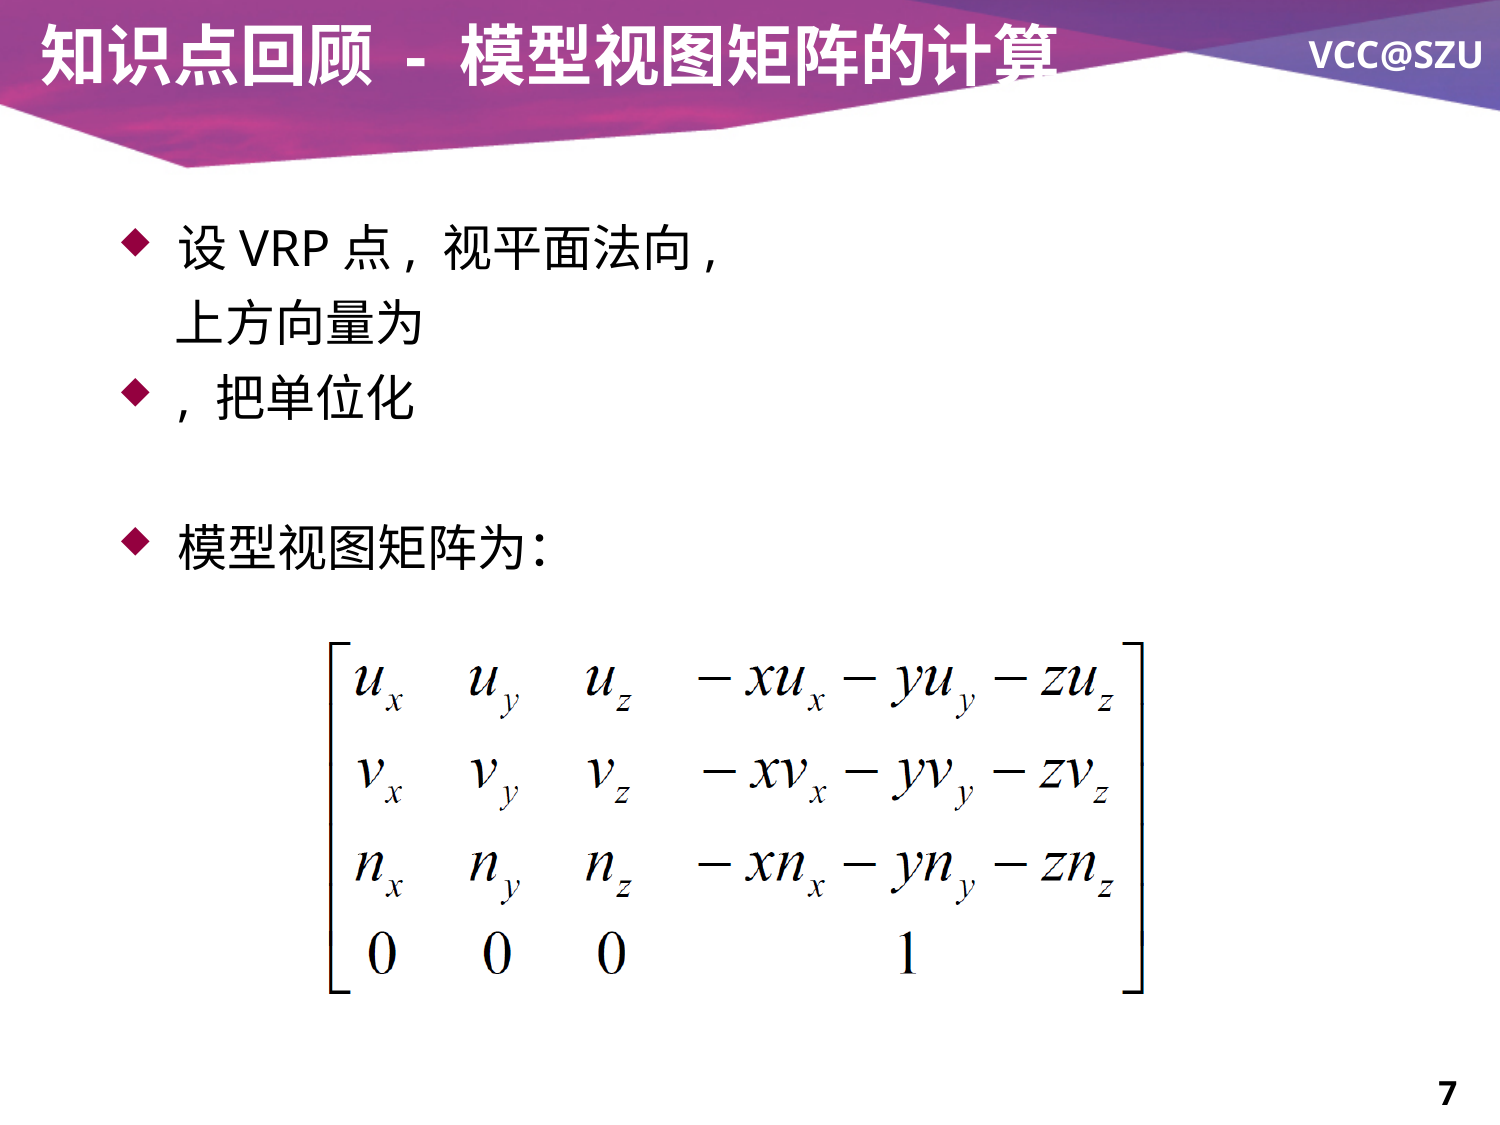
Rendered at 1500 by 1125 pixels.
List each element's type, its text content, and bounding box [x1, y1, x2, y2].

slide_number 7 [1384, 1065, 1500, 1125]
picture [0, 0, 1500, 1125]
title 知识点回顾 - 模型视图矩阵的计算 [25, 15, 1320, 104]
